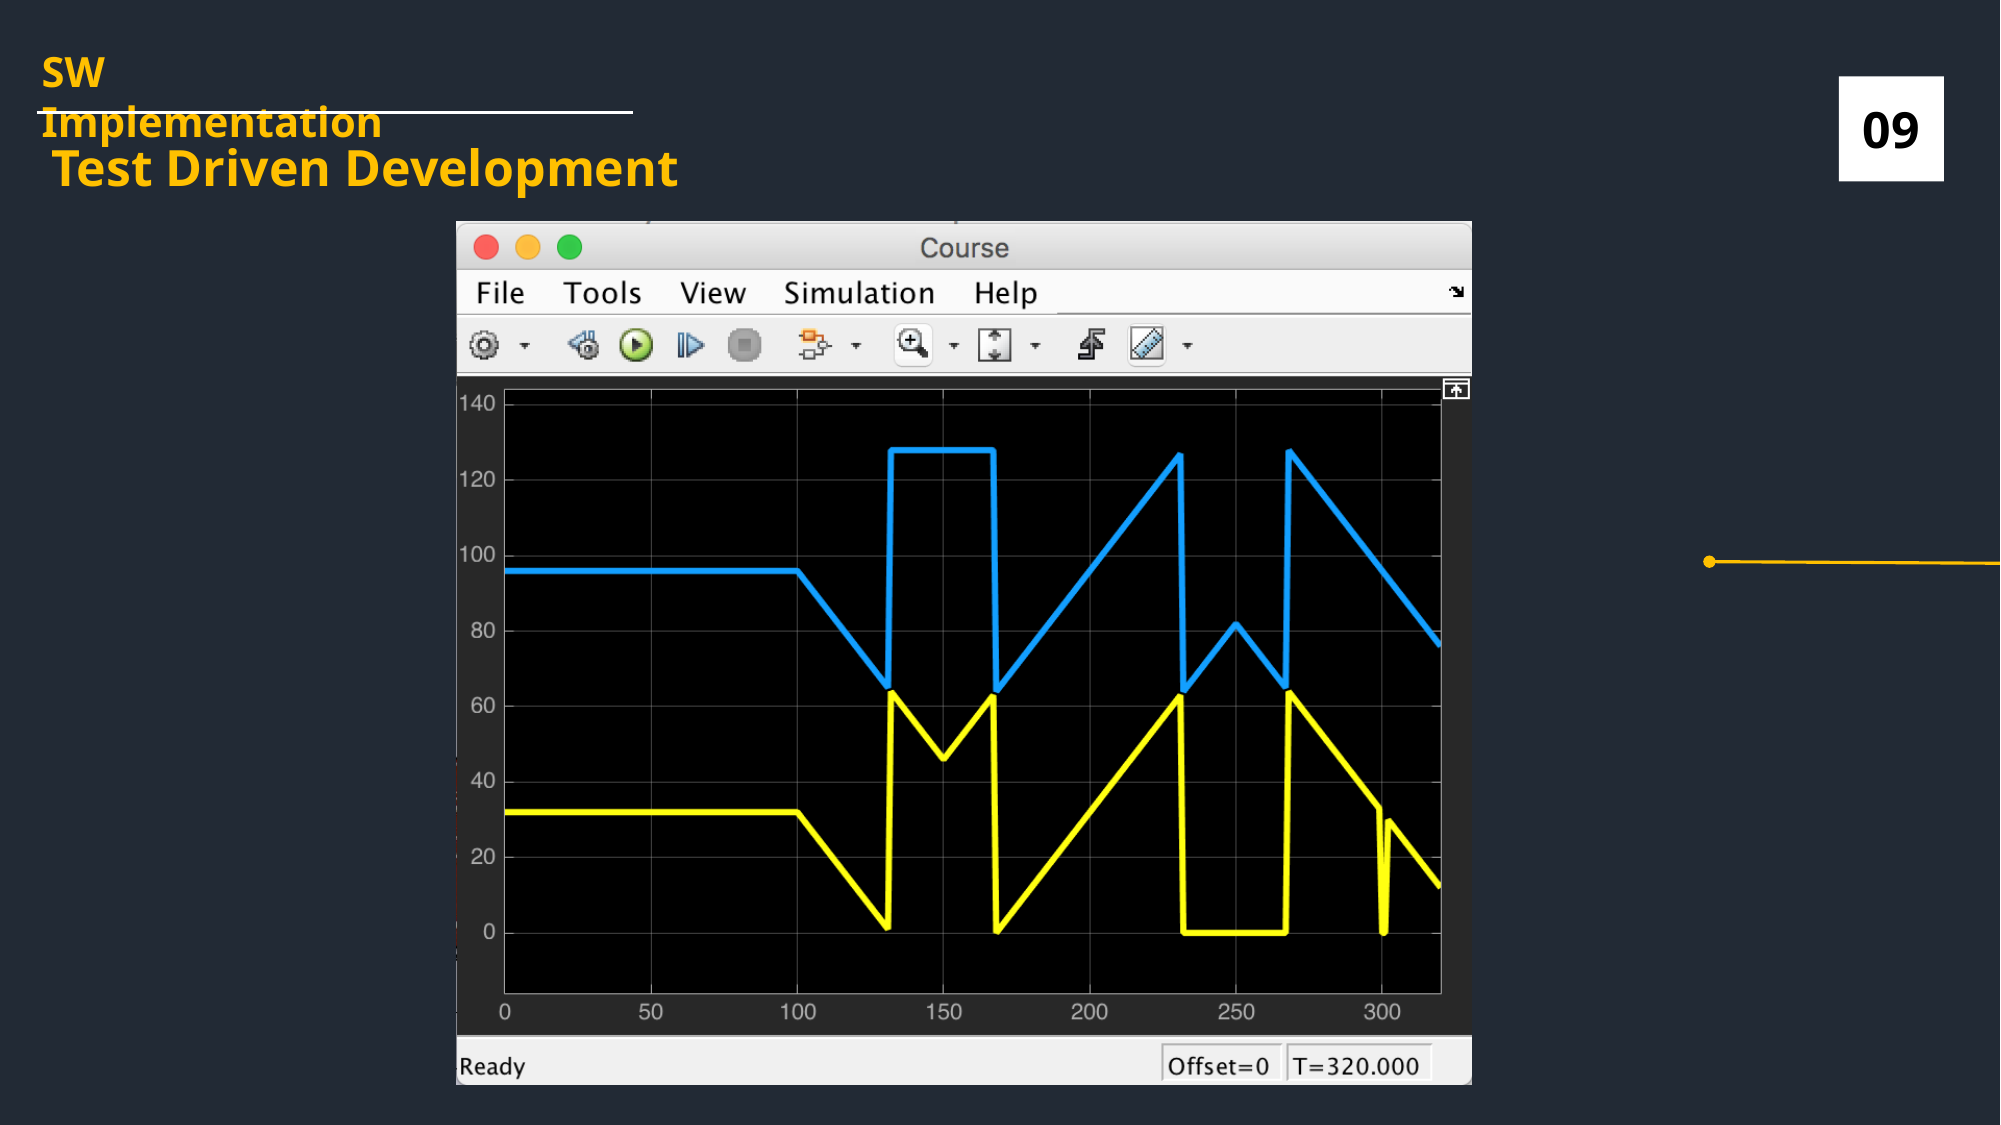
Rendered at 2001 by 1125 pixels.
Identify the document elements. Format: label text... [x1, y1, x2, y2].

text_box 09 [1838, 75, 1945, 182]
text_box SW Implementation [26, 38, 456, 154]
text_box Test Driven Development [36, 128, 841, 204]
picture [455, 221, 1472, 1085]
